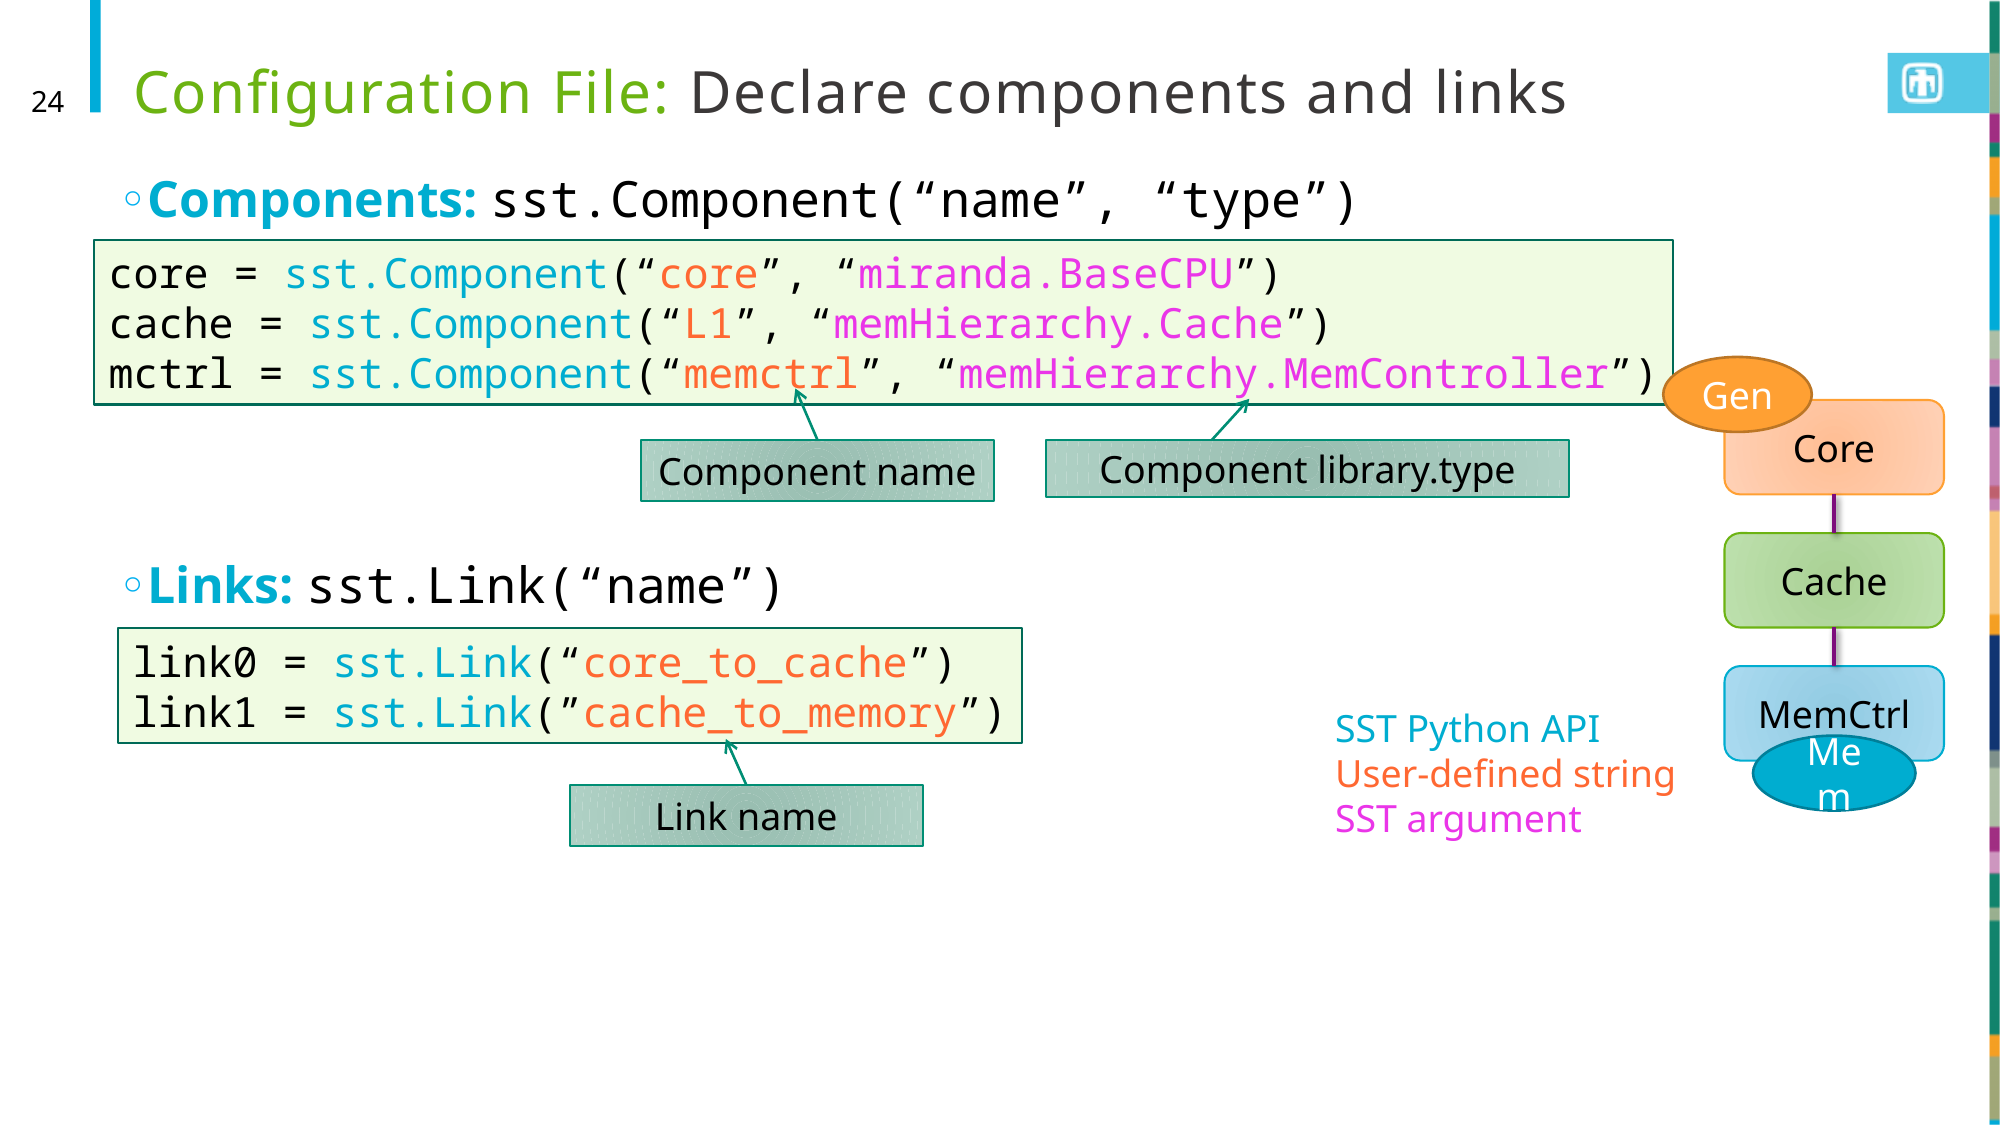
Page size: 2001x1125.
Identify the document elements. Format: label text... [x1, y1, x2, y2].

picture [1990, 1, 1999, 215]
text_box Link name [569, 784, 924, 847]
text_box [794, 387, 819, 441]
list Components: sst.Component(“name”, “type”) Links: sst.Link(“name”) [118, 166, 1926, 396]
text_box Gen [1661, 355, 1814, 433]
text_box Component library.type [1045, 439, 1570, 498]
text_box SST Python API User-defined string SST argument [1320, 697, 1715, 848]
text_box Mem [1751, 769, 1917, 812]
picture [1990, 330, 1999, 1120]
title Configuration File: Declare components and links [118, 39, 1769, 133]
slide_number 24 [10, 73, 80, 133]
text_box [1723, 399, 1945, 761]
text_box core = sst.Component(“core”, “miranda.BaseCPU”) cache = sst.Component(“L1”, “memHierarchy.Cache”) mctrl = sst.Component(“memctrl”, “memHierarchy.MemController”) [93, 239, 1674, 406]
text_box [725, 738, 747, 786]
text_box link0 = sst.Link(“core_to_cache”) link1 = sst.Link(”cache_to_memory”) [117, 627, 1023, 744]
list Components: sst.Component(“name”, “type”) Links: sst.Link(“name”) [118, 406, 1926, 1001]
picture [1901, 62, 1944, 104]
text_box Component name [640, 439, 995, 502]
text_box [1211, 398, 1250, 441]
